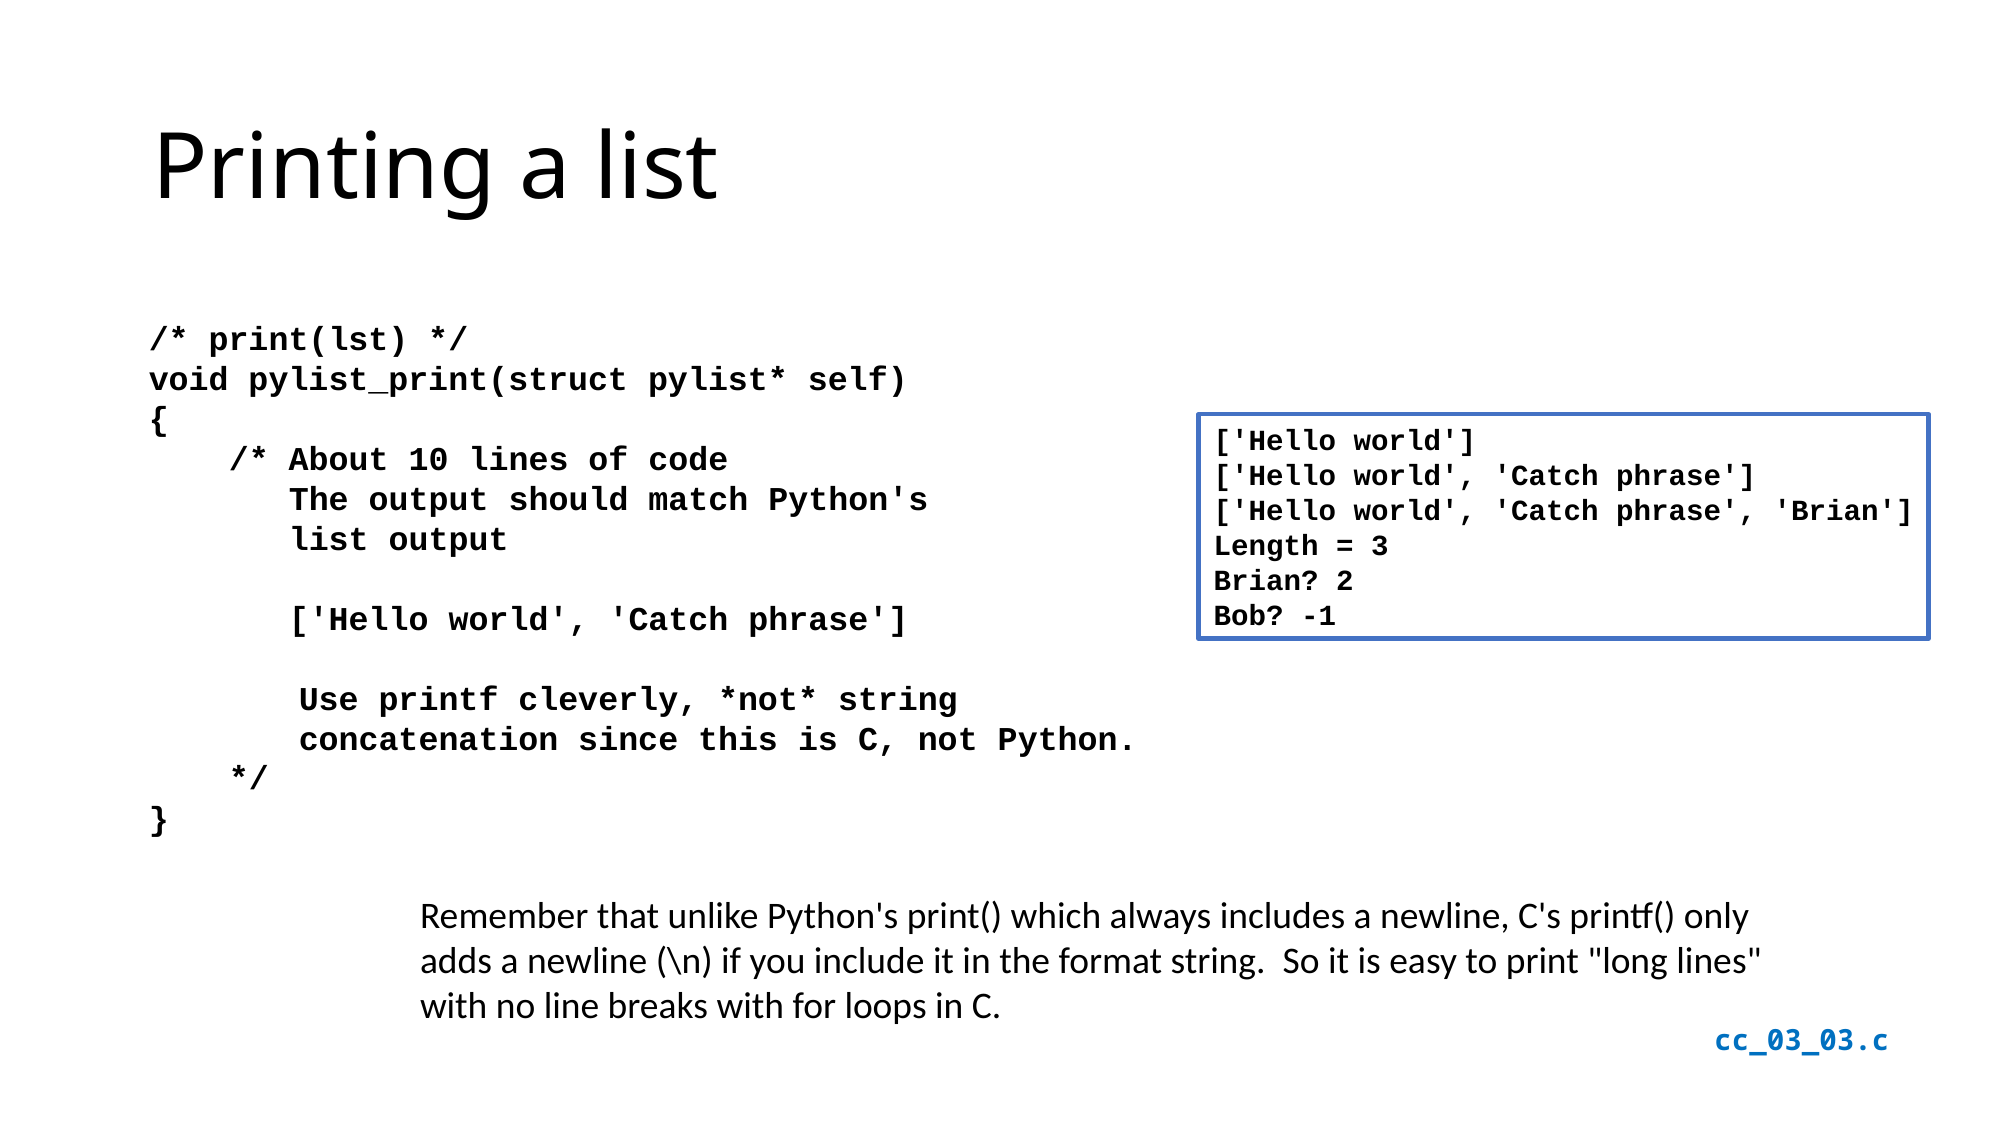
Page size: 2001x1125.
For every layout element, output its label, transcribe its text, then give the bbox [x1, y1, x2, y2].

text_box cc_03_03.c [1699, 1014, 1973, 1064]
text_box /* print(lst) */ void pylist_print(struct pylist* self) { /* About 10 lines of code The output should match Python's list output ['Hello world', 'Catch phrase'] Use printf cleverly, *not* string concatenation since this is C, not Python. */ } [134, 310, 1197, 844]
title Printing a list [137, 59, 1464, 278]
text_box ['Hello world'] ['Hello world', 'Catch phrase'] ['Hello world', 'Catch phrase', 'Brian'] Length = 3 Brian? 2 Bob? -1 [1198, 414, 1929, 639]
text_box Remember that unlike Python's print() which always includes a newline, C's printf() only adds a newline (\n) if you include it in the format string. So it is easy to print "long lines" with no line breaks with for loops in C. [405, 883, 1814, 1033]
